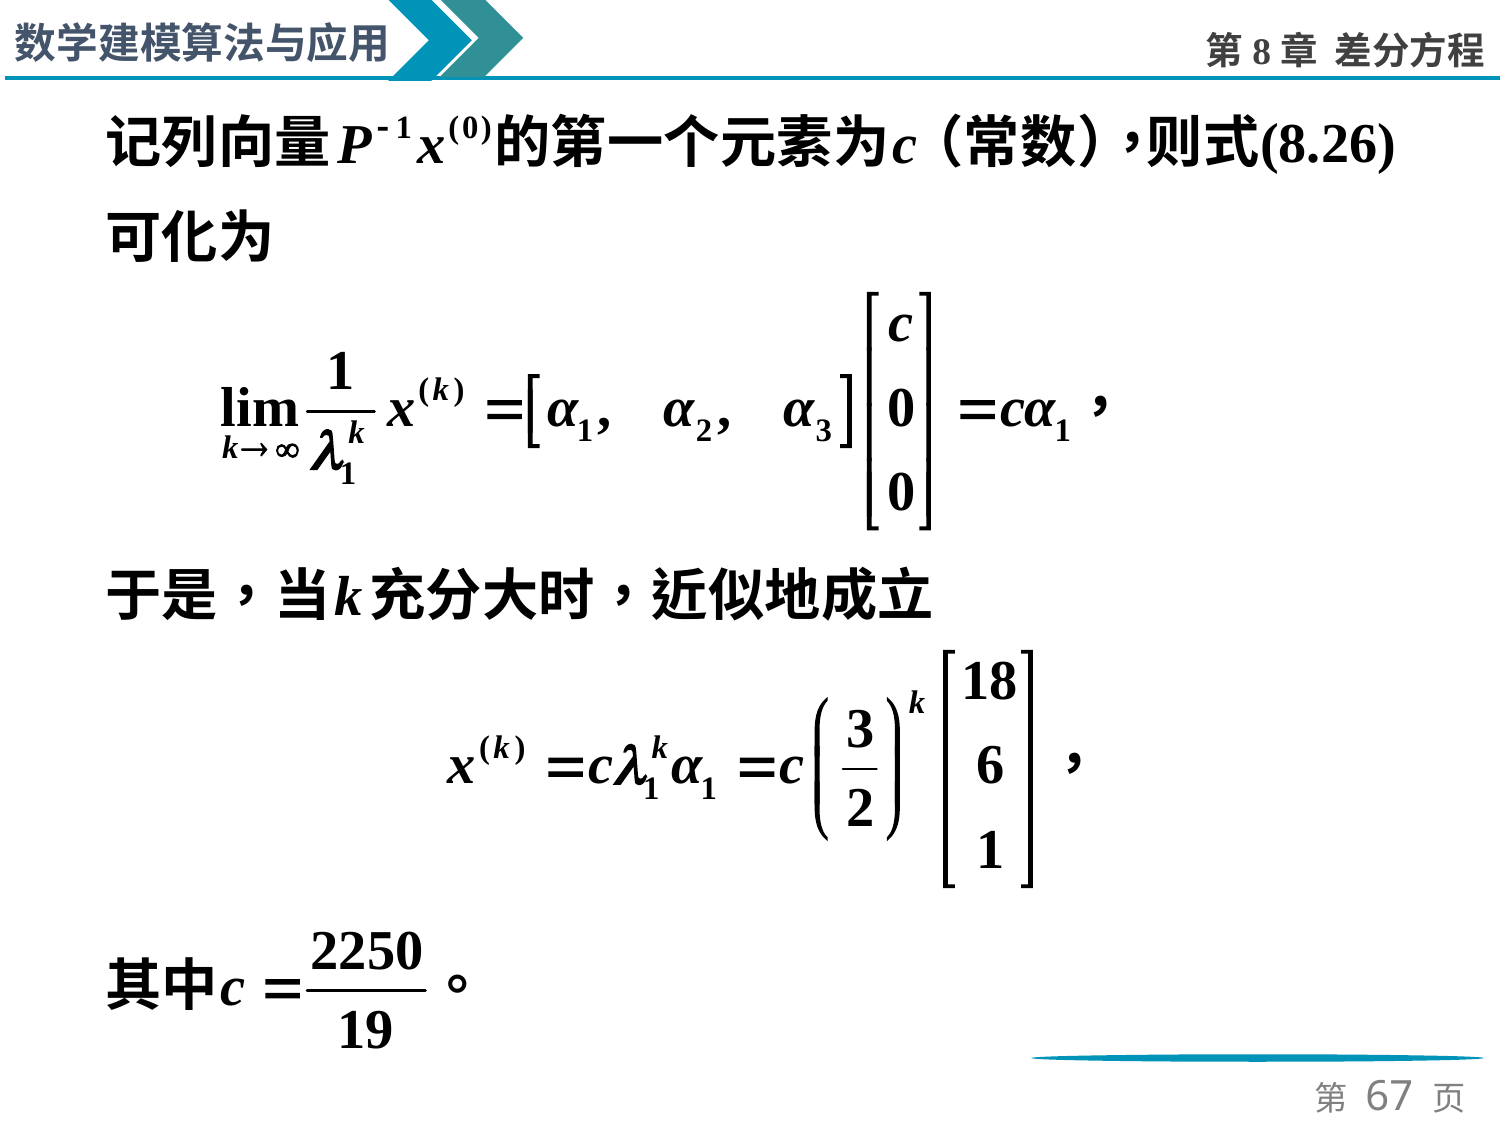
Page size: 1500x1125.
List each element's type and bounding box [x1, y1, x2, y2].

text_box [105, 98, 1395, 1067]
